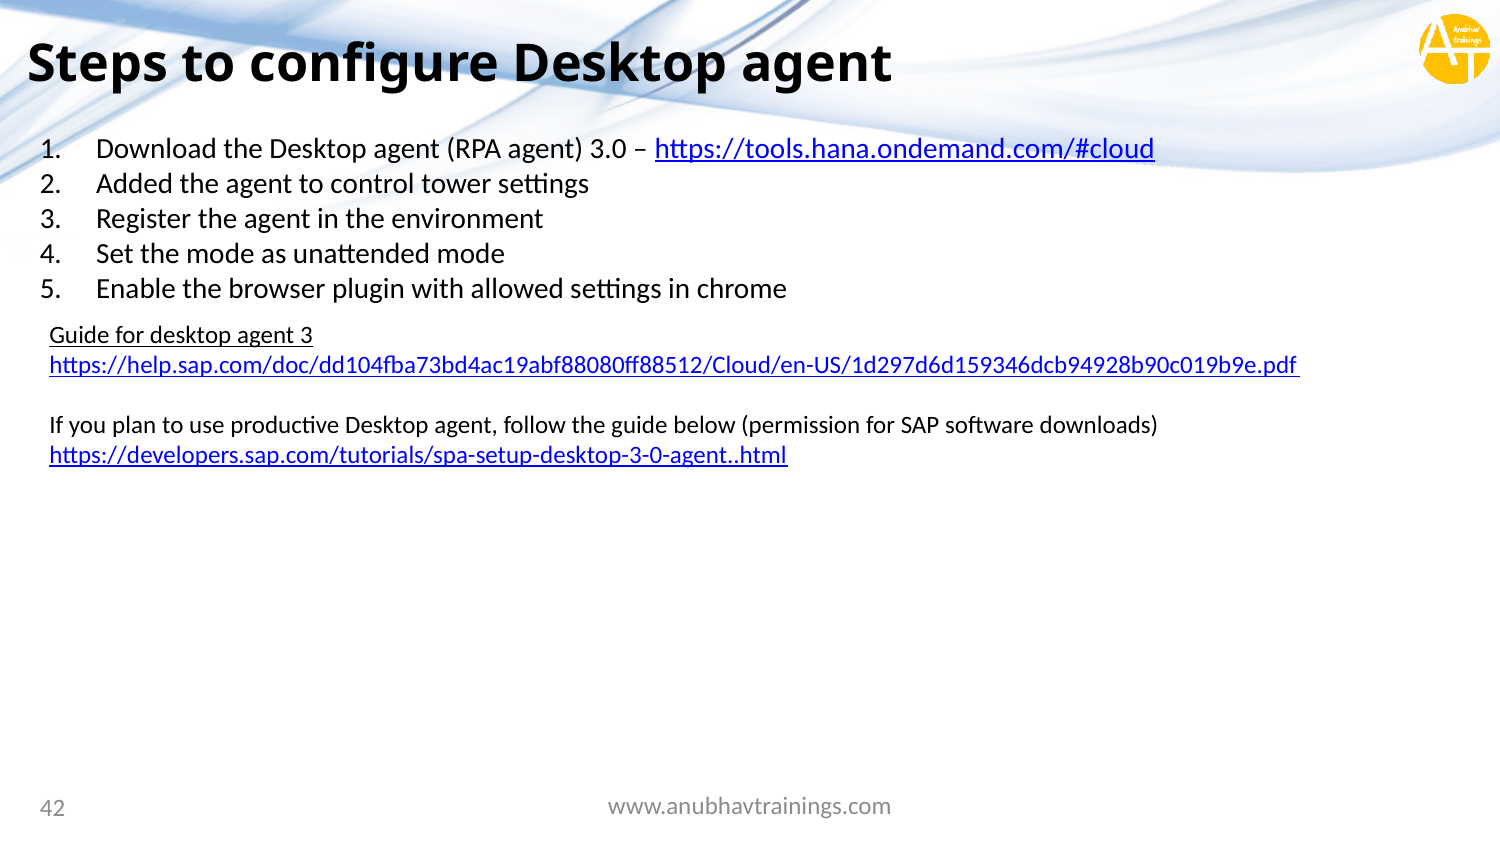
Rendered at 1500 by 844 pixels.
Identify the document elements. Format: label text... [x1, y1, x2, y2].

text_box Guide for desktop agent 3 https://help.sap.com/doc/dd104fba73bd4ac19abf88080ff88512/Cloud/en-US/1d297d6d159346dcb94928b90c019b9e.pdf If you plan to use productive Desktop agent, follow the guide below (permission for SAP software downloads) https://developers.sap.com/tutorials/spa-setup-desktop-3-0-agent..html [34, 312, 1460, 506]
footer www.anubhavtrainings.com [512, 782, 988, 827]
text_box Download the Desktop agent (RPA agent) 3.0 – https://tools.hana.ondemand.com/#cloud Added the agent to control tower settings Register the agent in the environment Set the mode as unattended mode Enable the browser plugin with allowed settings in chrome [24, 121, 1475, 312]
picture [0, 0, 1500, 844]
title Steps to configure Desktop agent [12, 21, 1363, 110]
slide_number 42 [24, 784, 100, 830]
